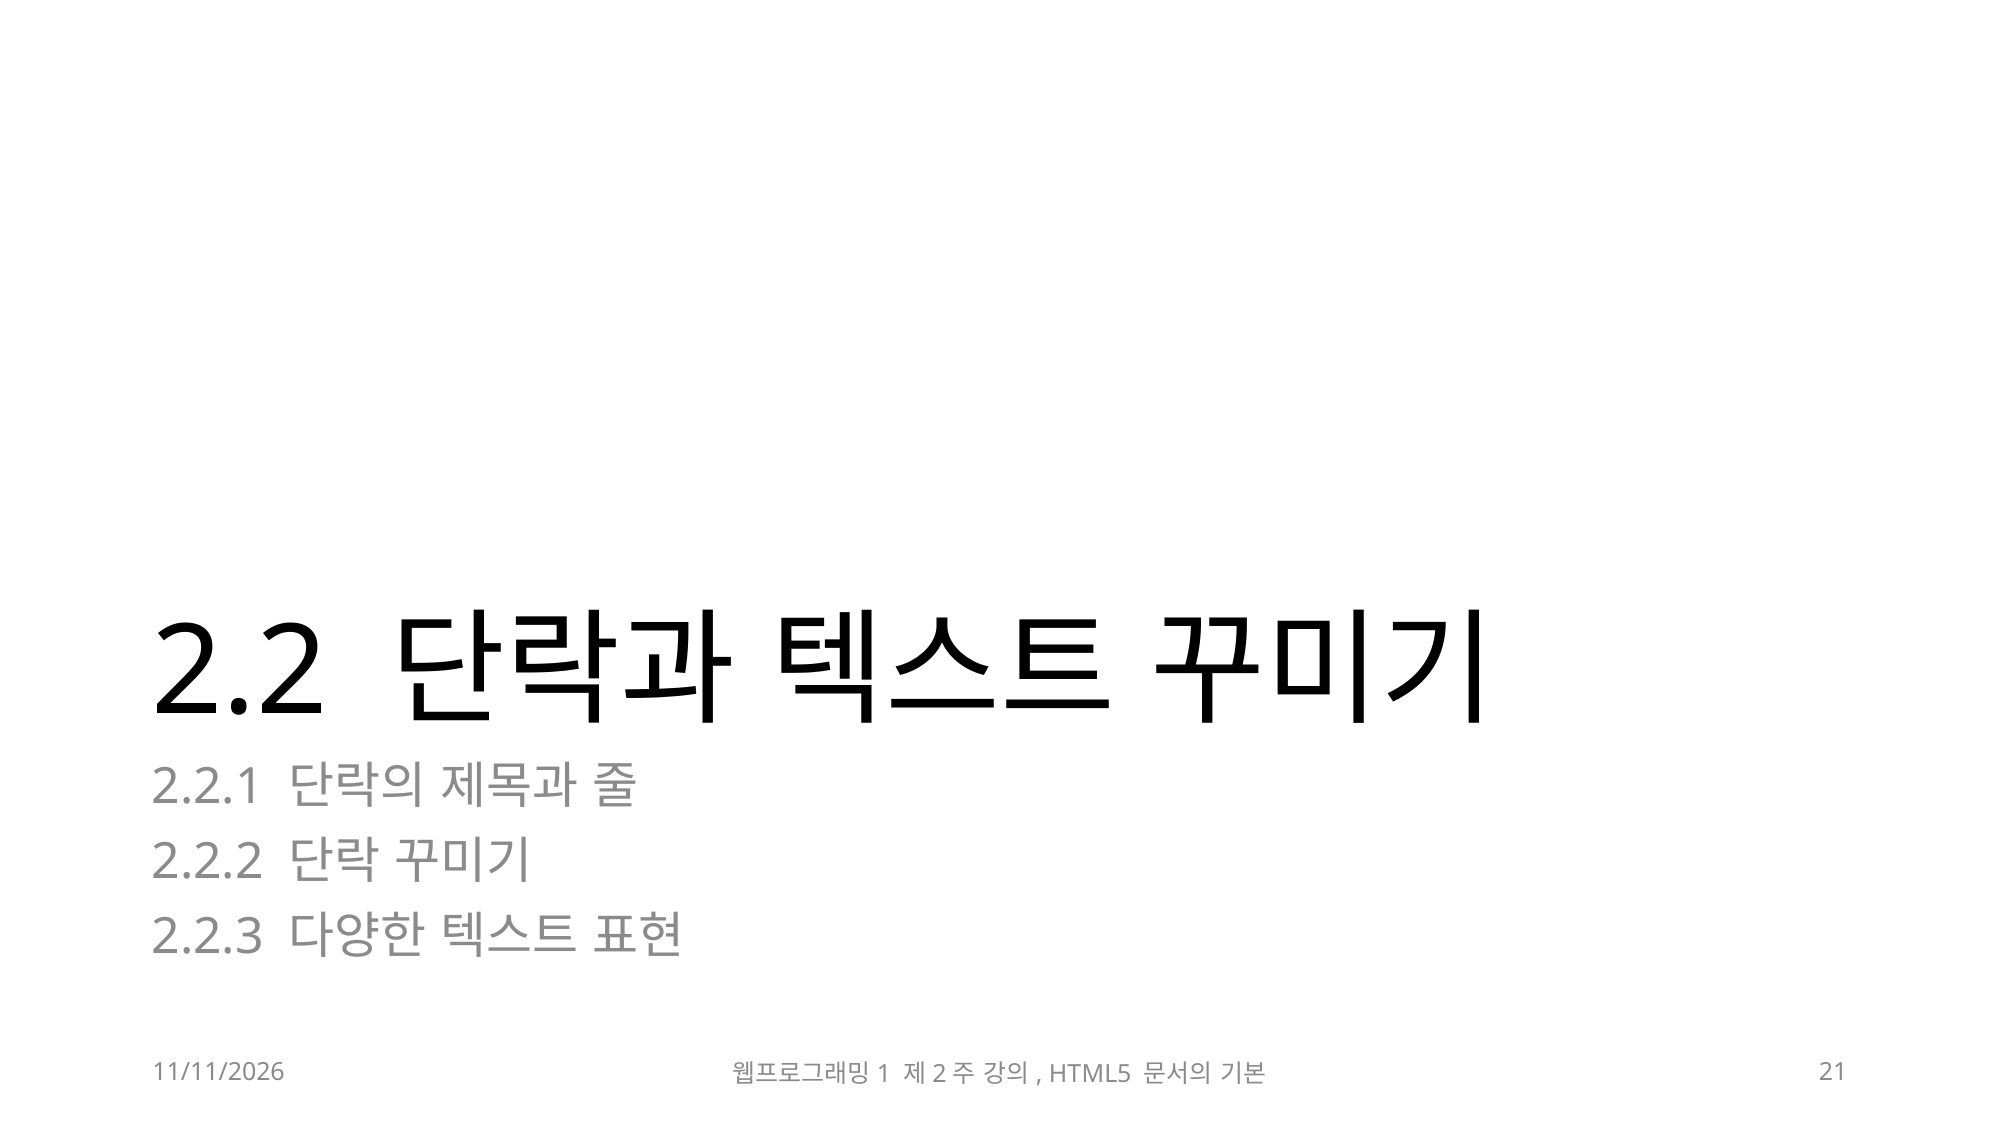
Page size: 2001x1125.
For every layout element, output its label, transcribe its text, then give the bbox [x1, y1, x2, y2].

footer 웹프로그래밍1 제2주 강의, HTML5 문서의 기본 [662, 1042, 1338, 1103]
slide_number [137, 1042, 588, 1103]
list 2.2.1 단락의 제목과 줄 2.2.2 단락 꾸미기 2.2.3 다양한 텍스트 표현 [136, 752, 1862, 999]
title 2.2 단락과 텍스트 꾸미기 [136, 280, 1862, 749]
slide_number 21 [1412, 1042, 1863, 1103]
